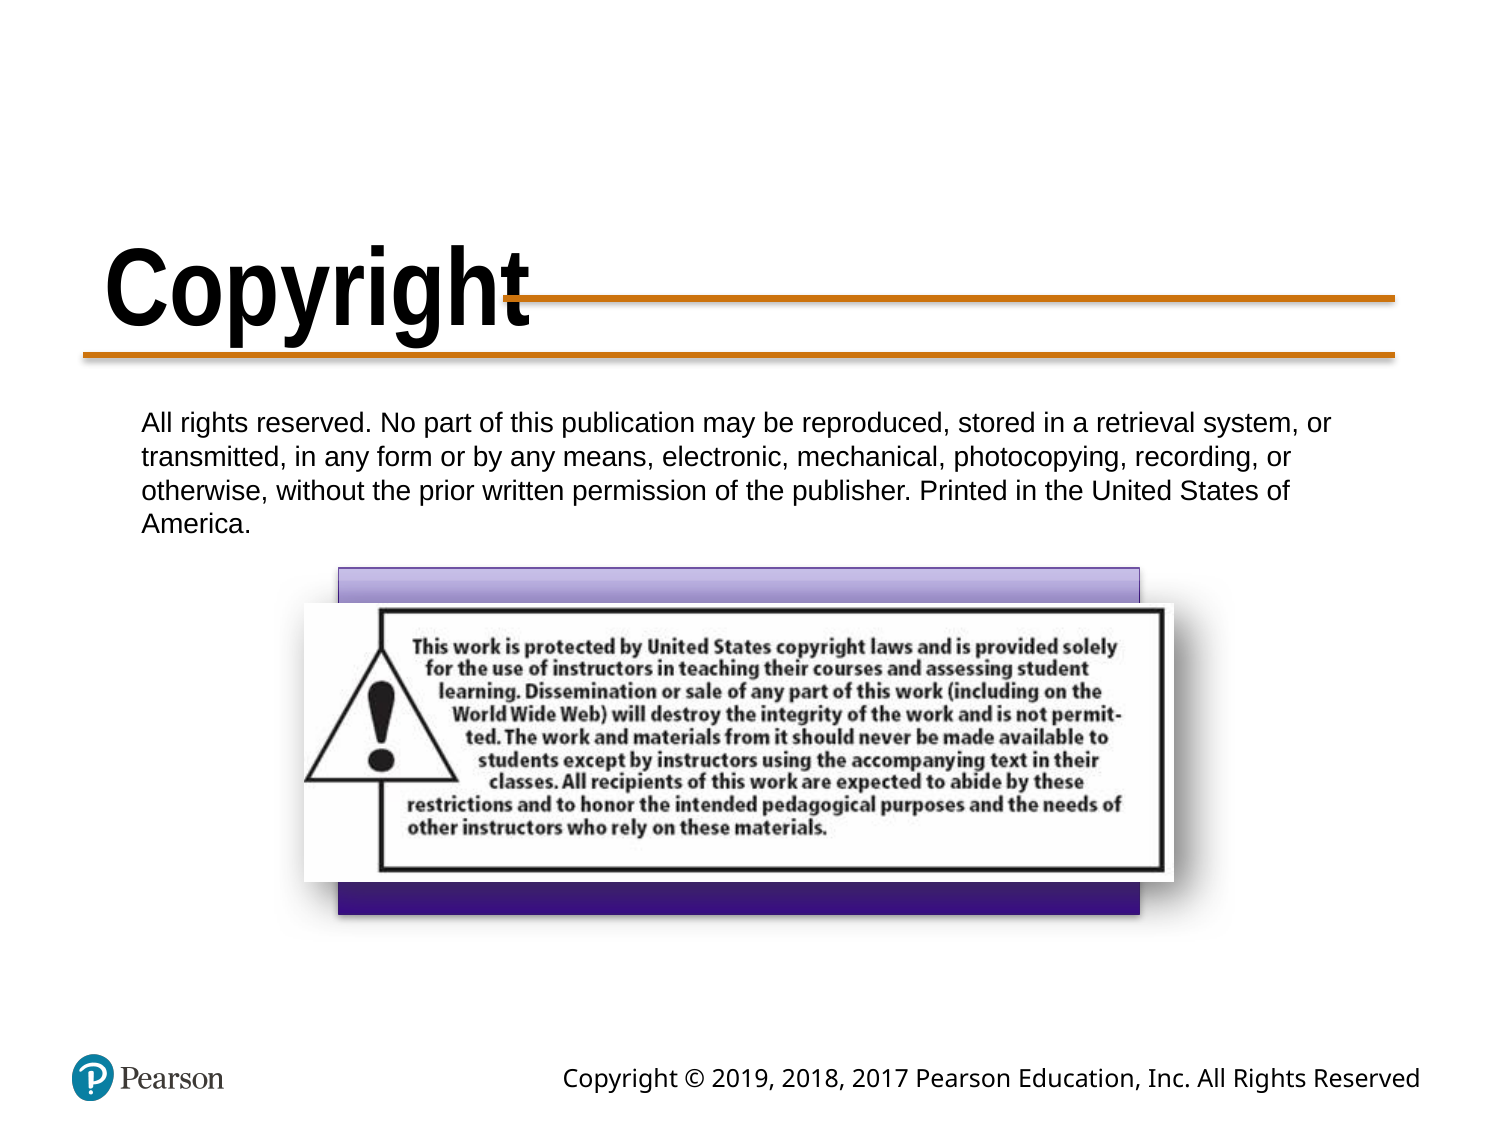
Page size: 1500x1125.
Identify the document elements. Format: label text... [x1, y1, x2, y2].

picture [80, 1063, 106, 1088]
title Copyright [89, 199, 1437, 363]
picture [98, 1054, 224, 1101]
text_box All rights reserved. No part of this publication may be reproduced, stored in a retrieval system, or transmitted, in any form or by any means, electronic, mechanical, photocopying, recording, or otherwise, without the prior written permission of the publisher. Printed in the United States of America. [126, 397, 1378, 581]
picture [72, 1054, 88, 1070]
picture [72, 1087, 83, 1101]
picture [304, 603, 1175, 882]
